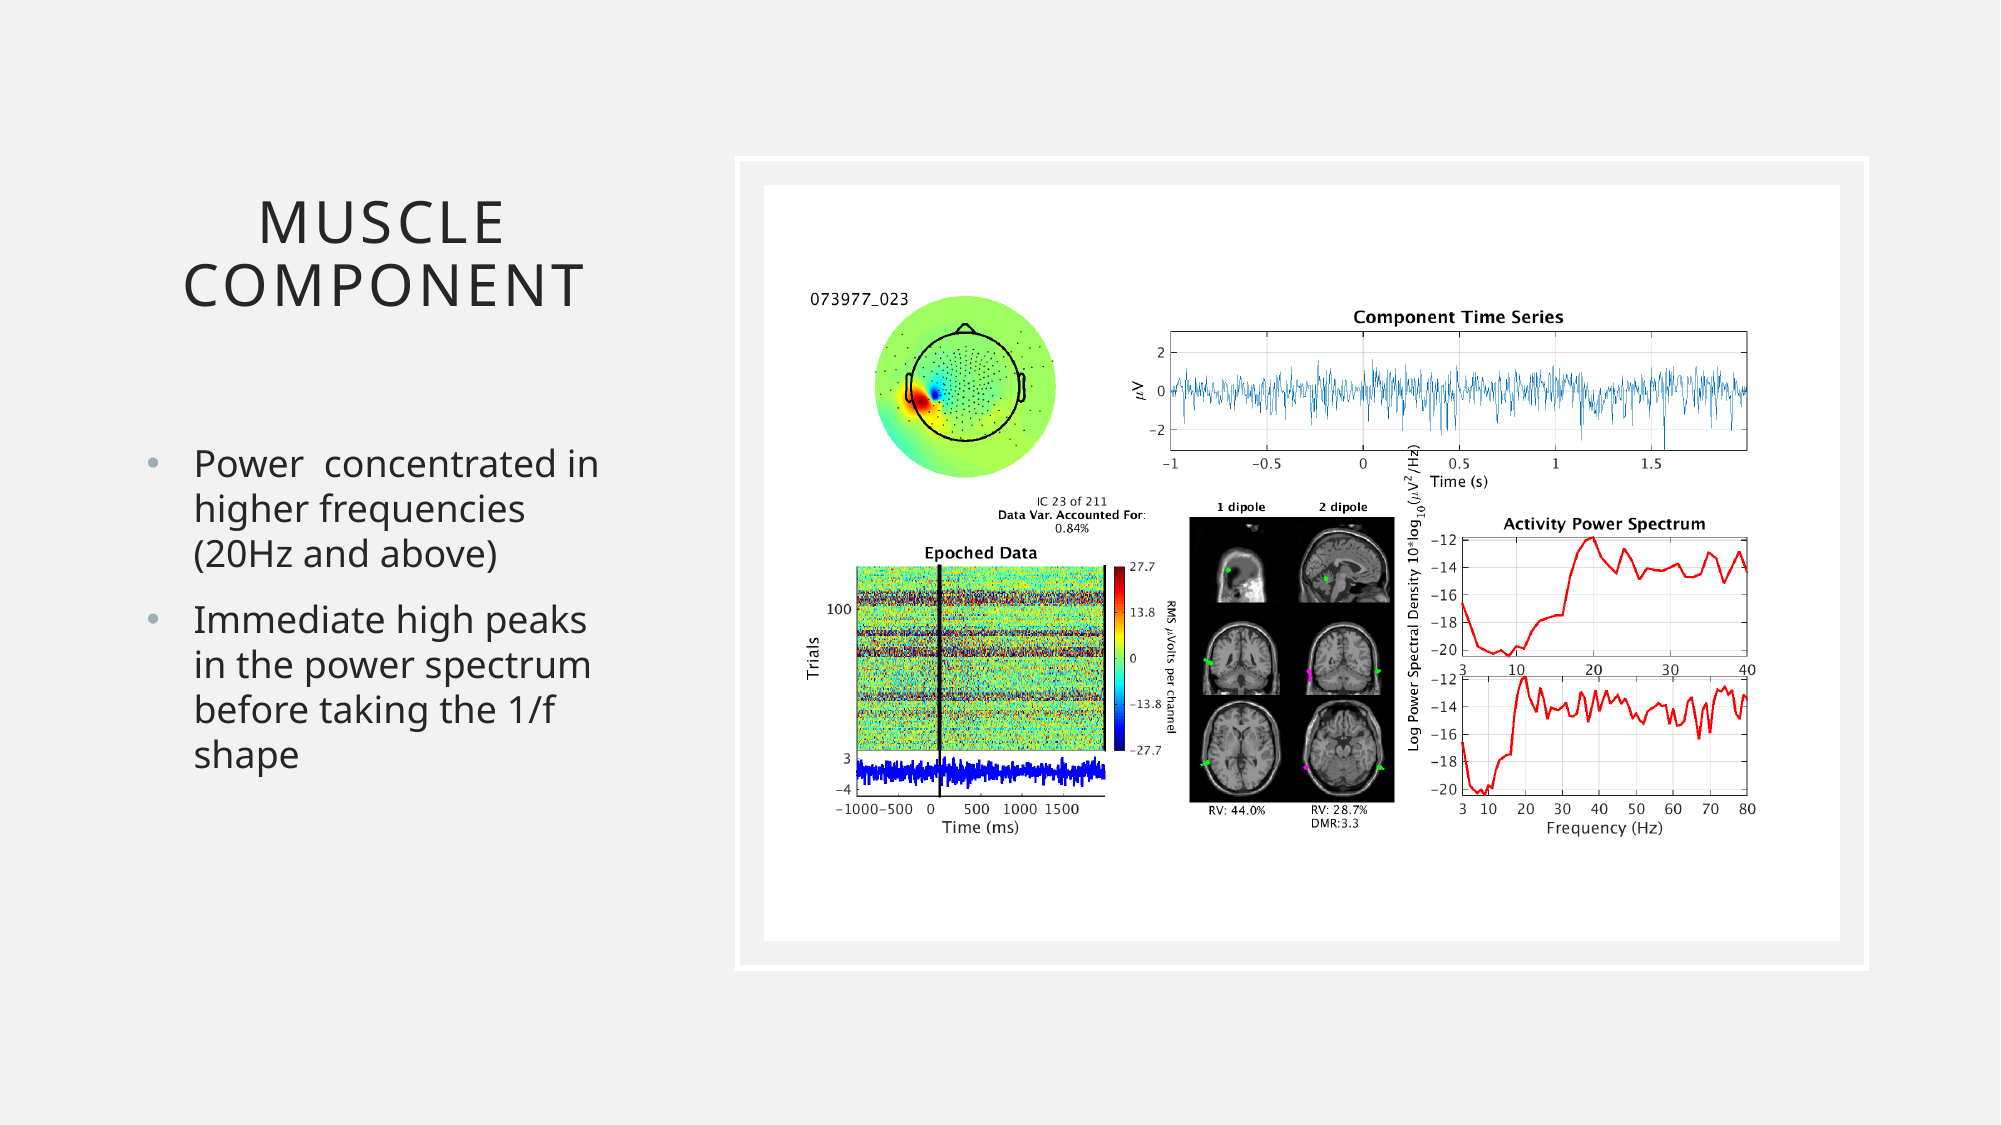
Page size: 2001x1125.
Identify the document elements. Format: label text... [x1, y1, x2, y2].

text_box Muscle Component [131, 158, 636, 354]
text_box Power concentrated in higher frequencies (20Hz and above) Immediate high peaks in the power spectrum before taking the 1/f shape [131, 432, 635, 968]
picture [791, 265, 1813, 861]
text_box [736, 157, 1868, 969]
text_box [763, 184, 1841, 942]
